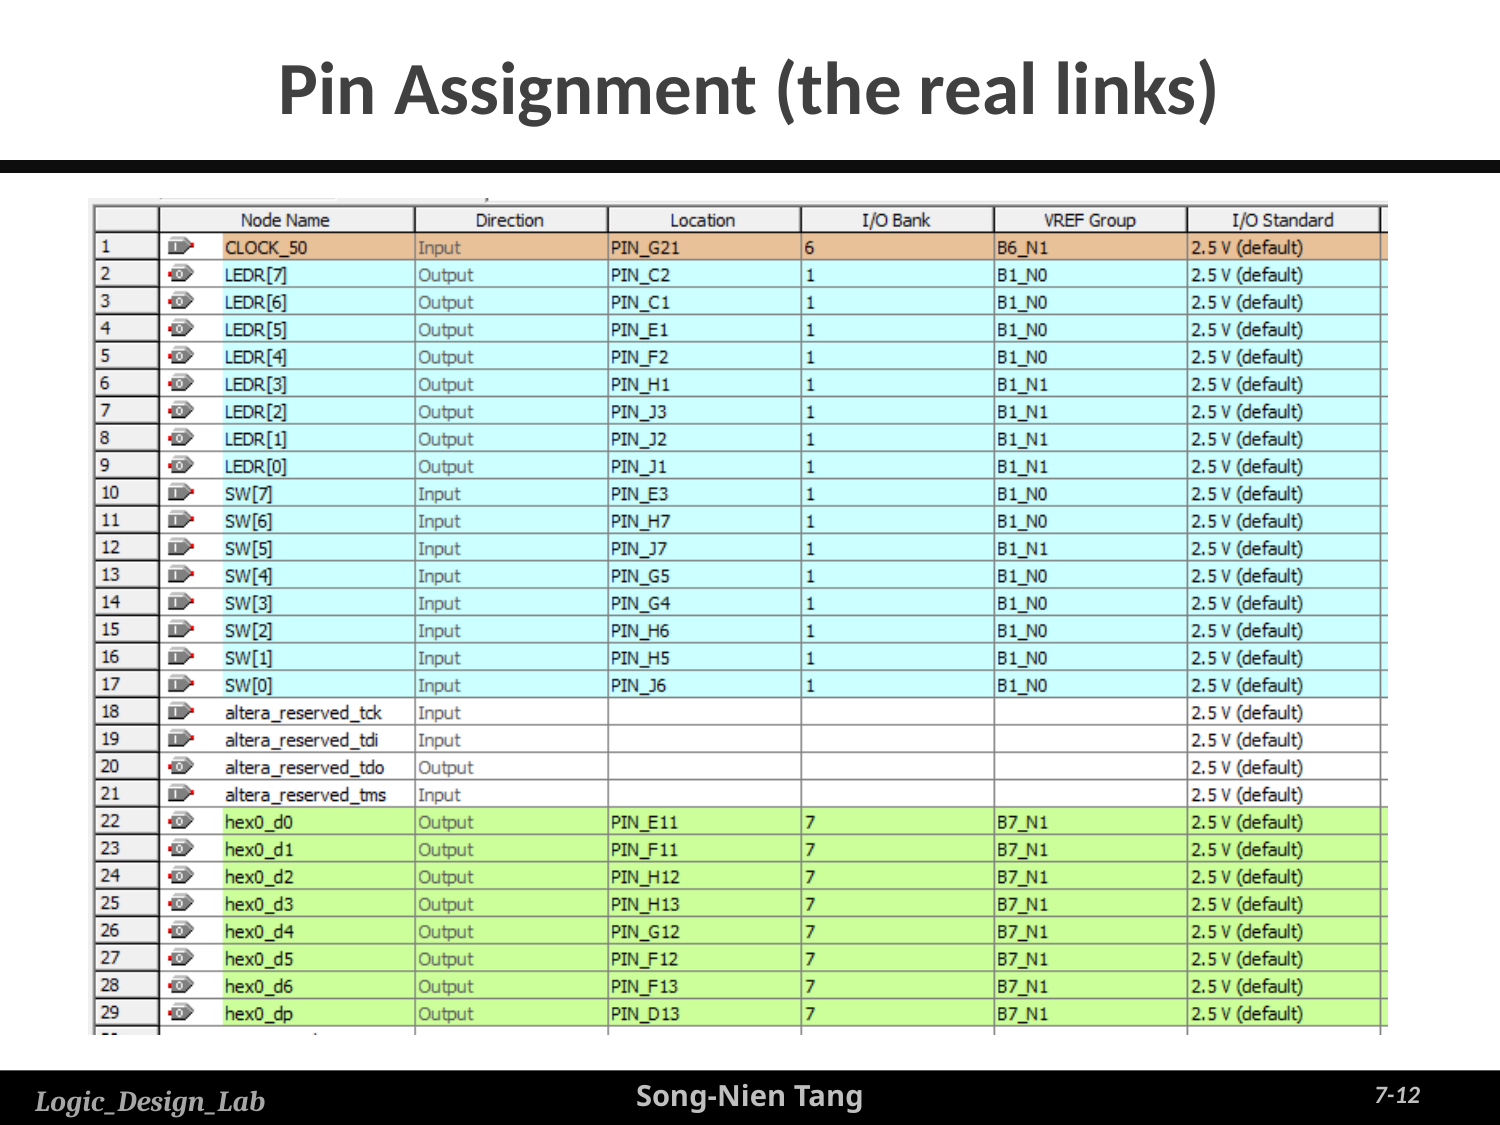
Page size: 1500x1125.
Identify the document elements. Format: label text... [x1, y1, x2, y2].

title Pin Assignment (the real links) [75, 7, 1425, 161]
picture [88, 198, 1388, 1035]
slide_number 7-12 [1085, 1070, 1436, 1118]
